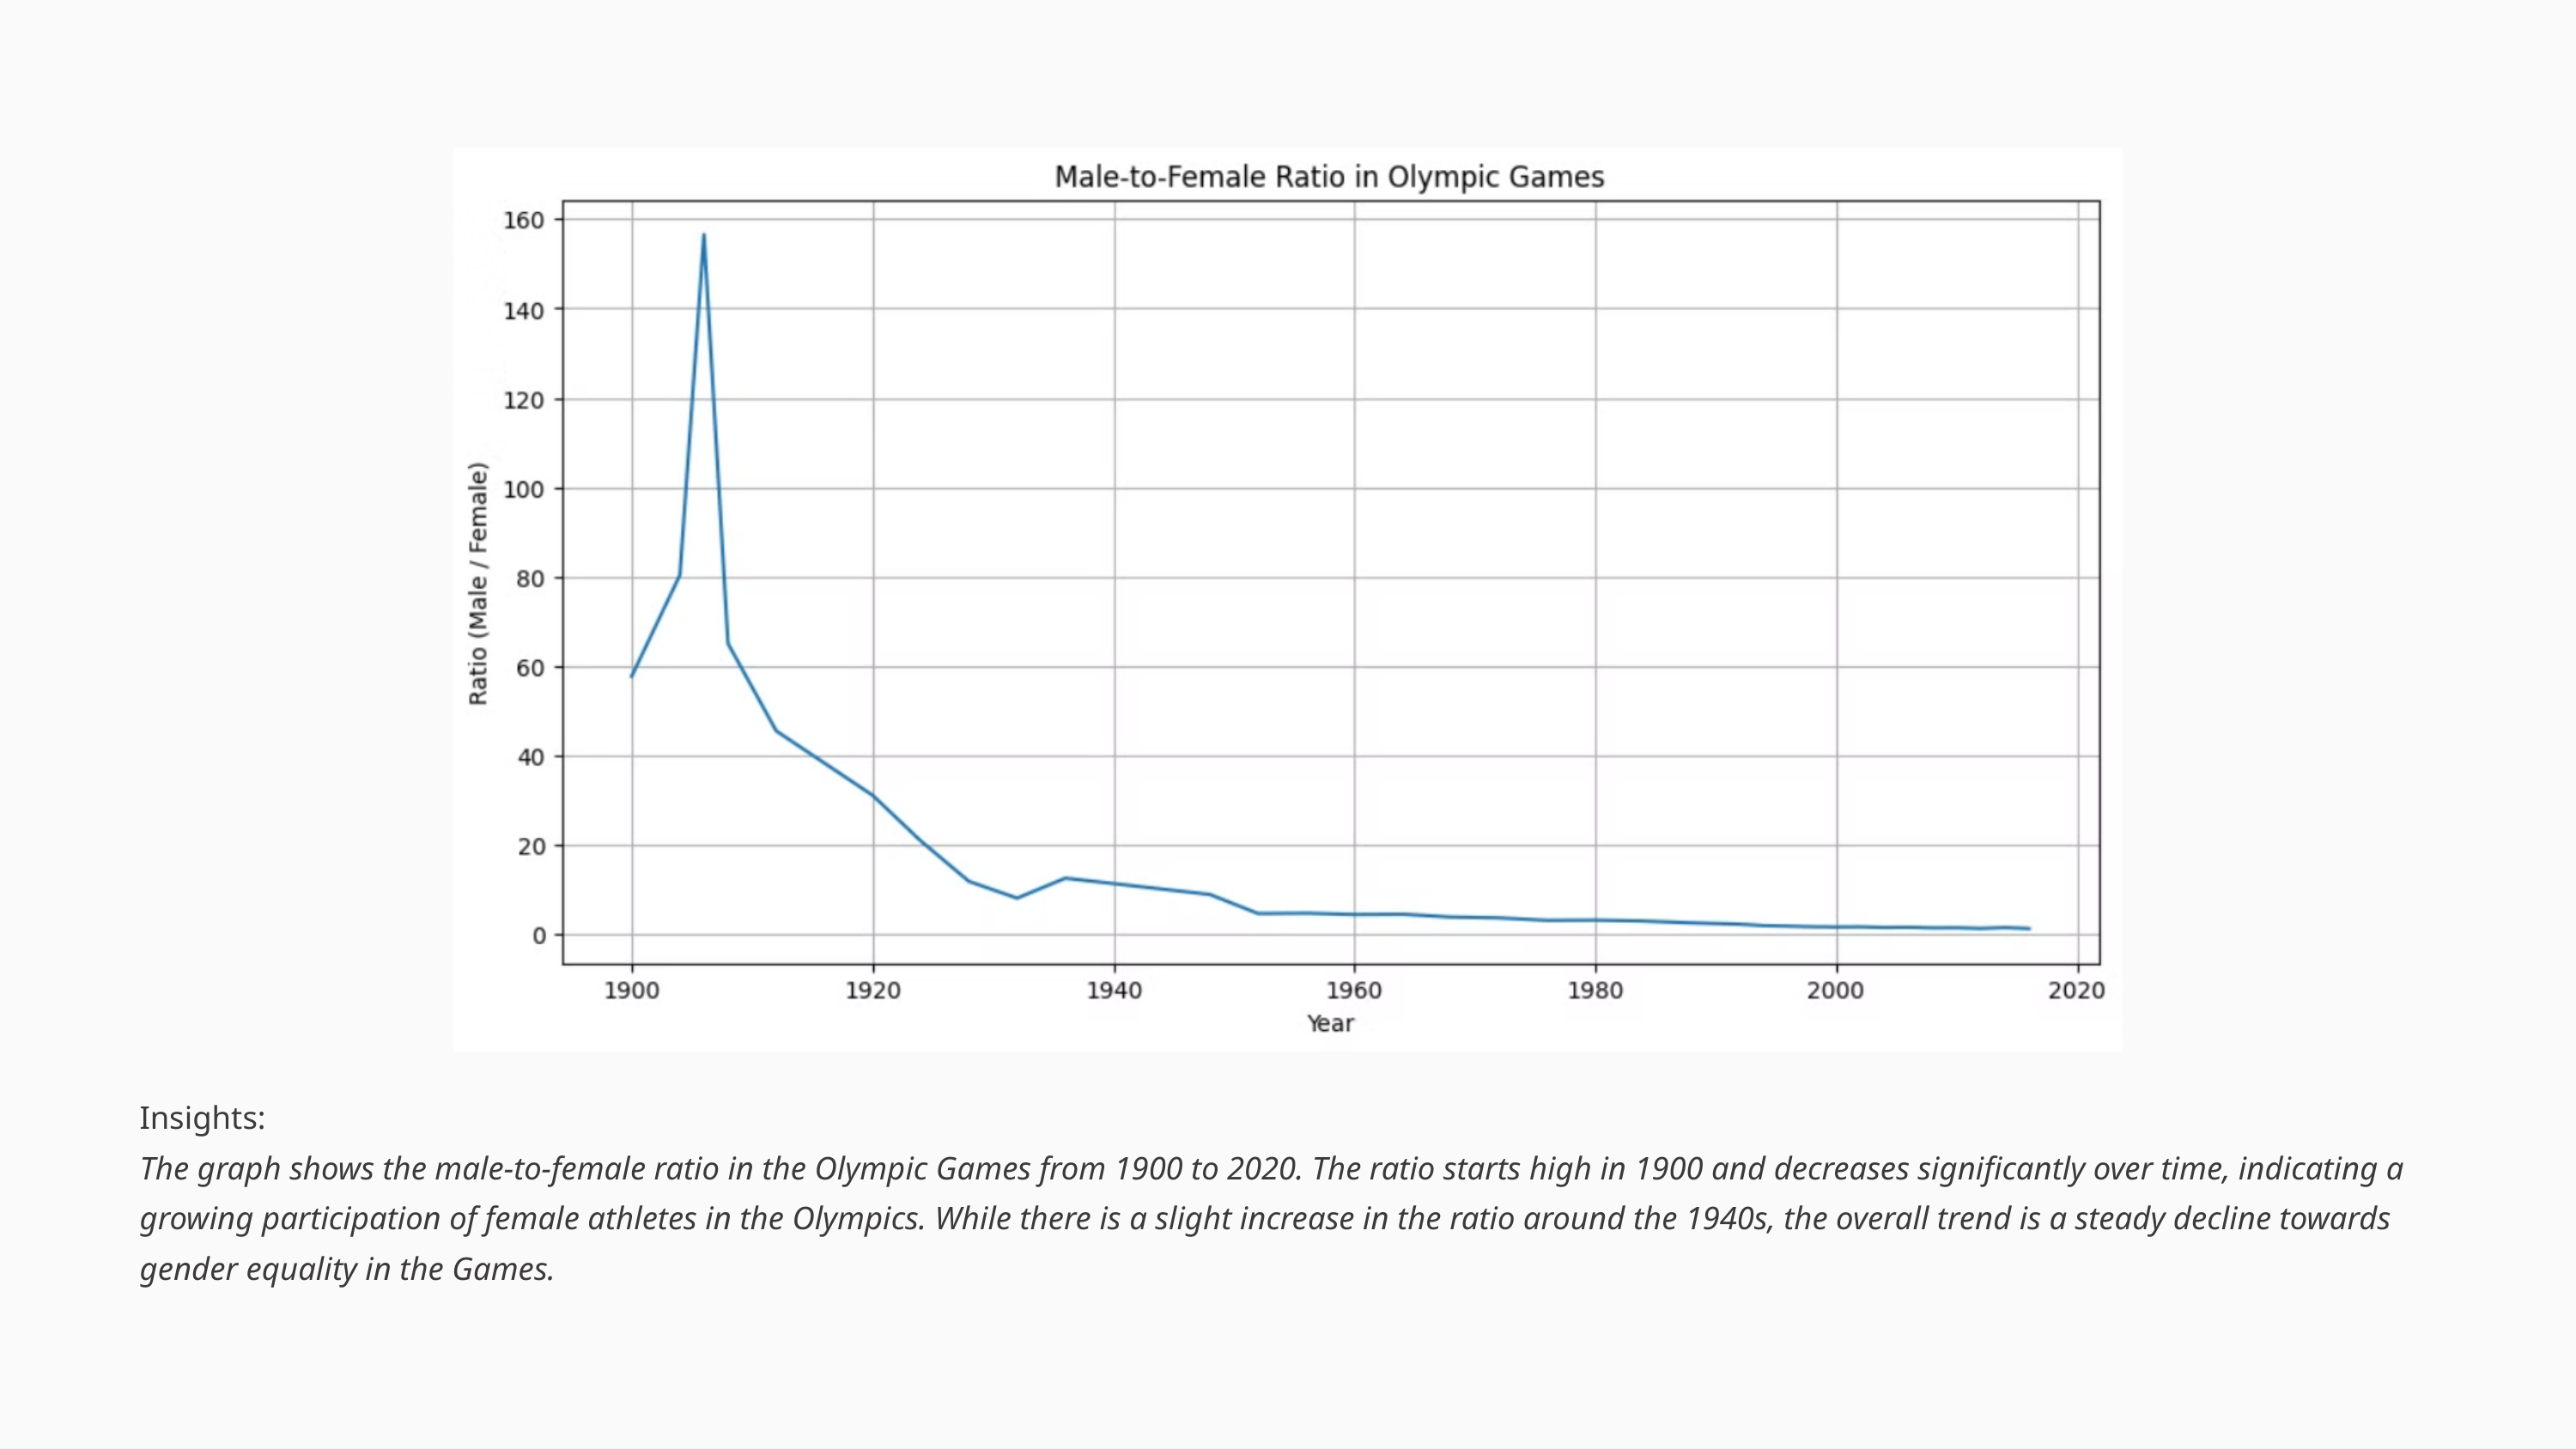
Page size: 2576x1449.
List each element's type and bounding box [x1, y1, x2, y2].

text_box [0, 0, 2576, 1449]
